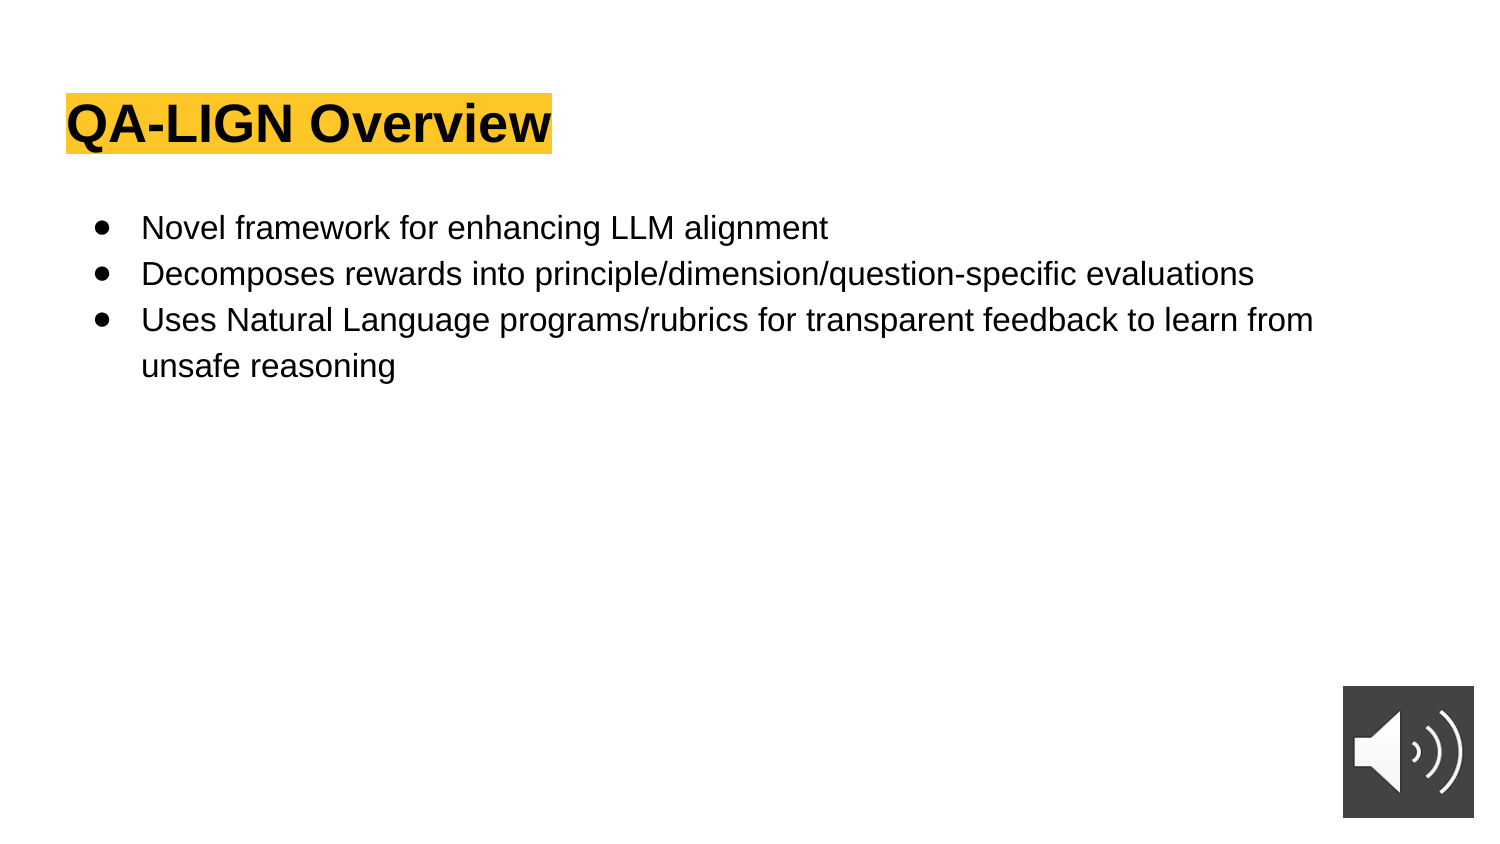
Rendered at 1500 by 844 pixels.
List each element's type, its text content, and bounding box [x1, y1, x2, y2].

picture [1341, 685, 1476, 819]
title QA-LIGN Overview [51, 72, 1449, 167]
list Novel framework for enhancing LLM alignment Decomposes rewards into principle/dimension/question-specific evaluations Uses Natural Language programs/rubrics for transparent feedback to learn from unsafe reasoning [51, 185, 1369, 711]
